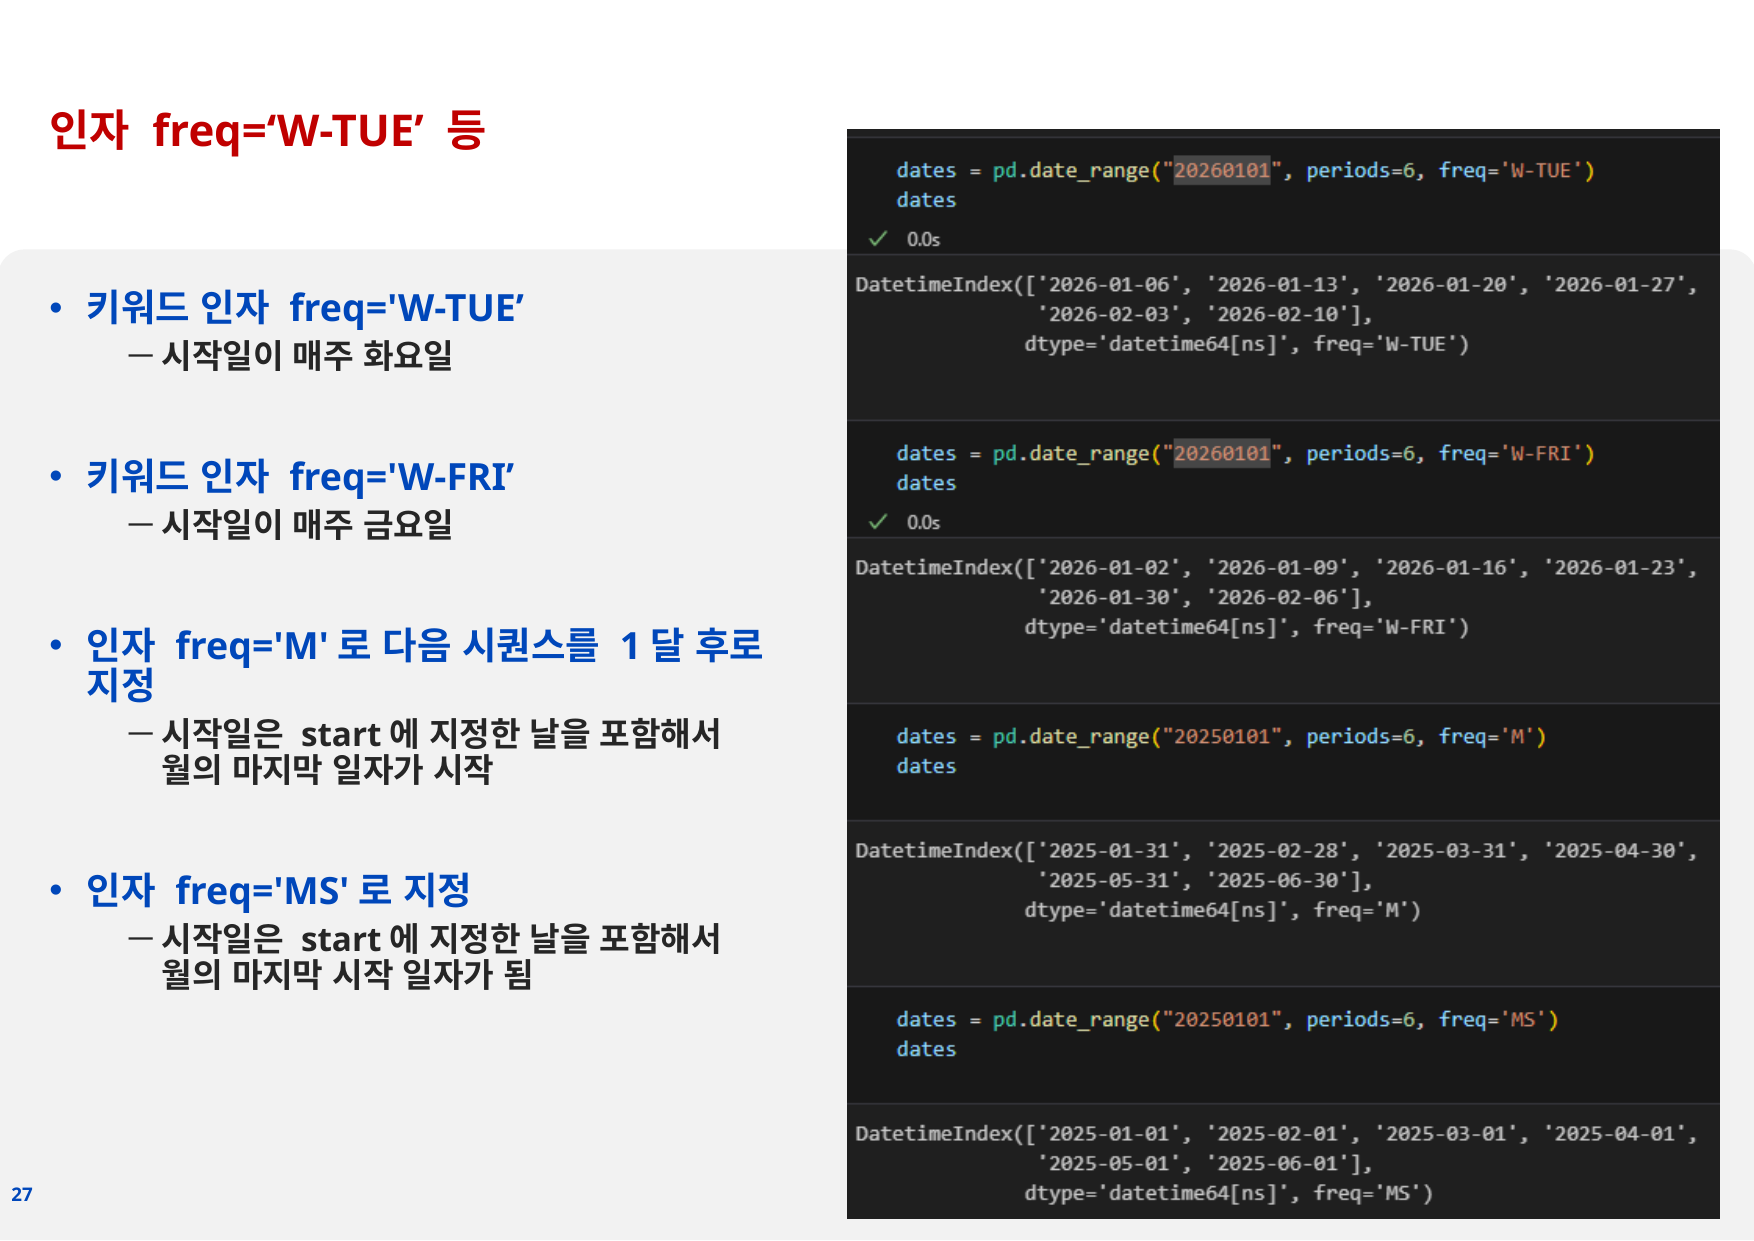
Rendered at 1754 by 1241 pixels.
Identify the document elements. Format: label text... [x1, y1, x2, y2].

title 인자 freq=‘W-TUE’ 등 [34, 101, 1754, 157]
list 키워드 인자 freq='W-TUE’ 시작일이 매주 화요일 키워드 인자 freq='W-FRI’ 시작일이 매주 금요일 인자 freq='M'로 다음 시퀀스를 1달 후로 지정 시작일은 start에 지정한 날을 포함해서 월의 마지막 일자가 시작 인자 freq='MS'로 지정 시작일은 start에 지정한 날을 포함해서 월의 마지막 시작 일자가 됨 [34, 281, 803, 1116]
picture [847, 129, 1720, 1219]
